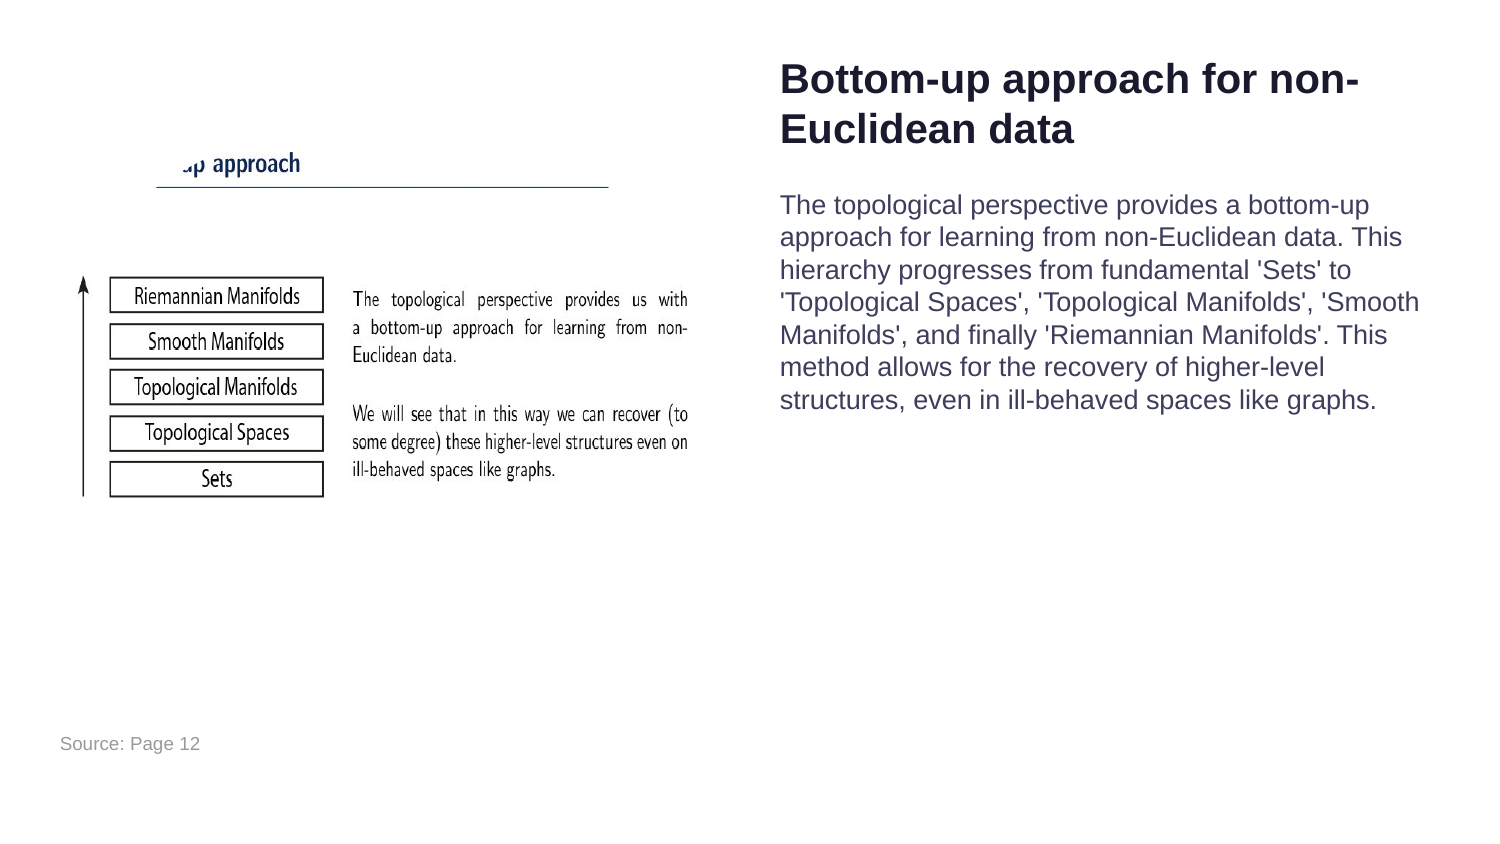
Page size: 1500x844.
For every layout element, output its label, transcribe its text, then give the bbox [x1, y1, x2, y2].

text_box Source: Page 12 [44, 719, 495, 765]
text_box The topological perspective provides a bottom-up approach for learning from non-Euclidean data. This hierarchy progresses from fundamental 'Sets' to 'Topological Spaces', 'Topological Manifolds', 'Smooth Manifolds', and finally 'Riemannian Manifolds'. This method allows for the recovery of higher-level structures, even in ill-behaved spaces like graphs. [764, 179, 1440, 645]
picture [44, 119, 720, 645]
text_box Bottom-up approach for non-Euclidean data [764, 44, 1440, 165]
